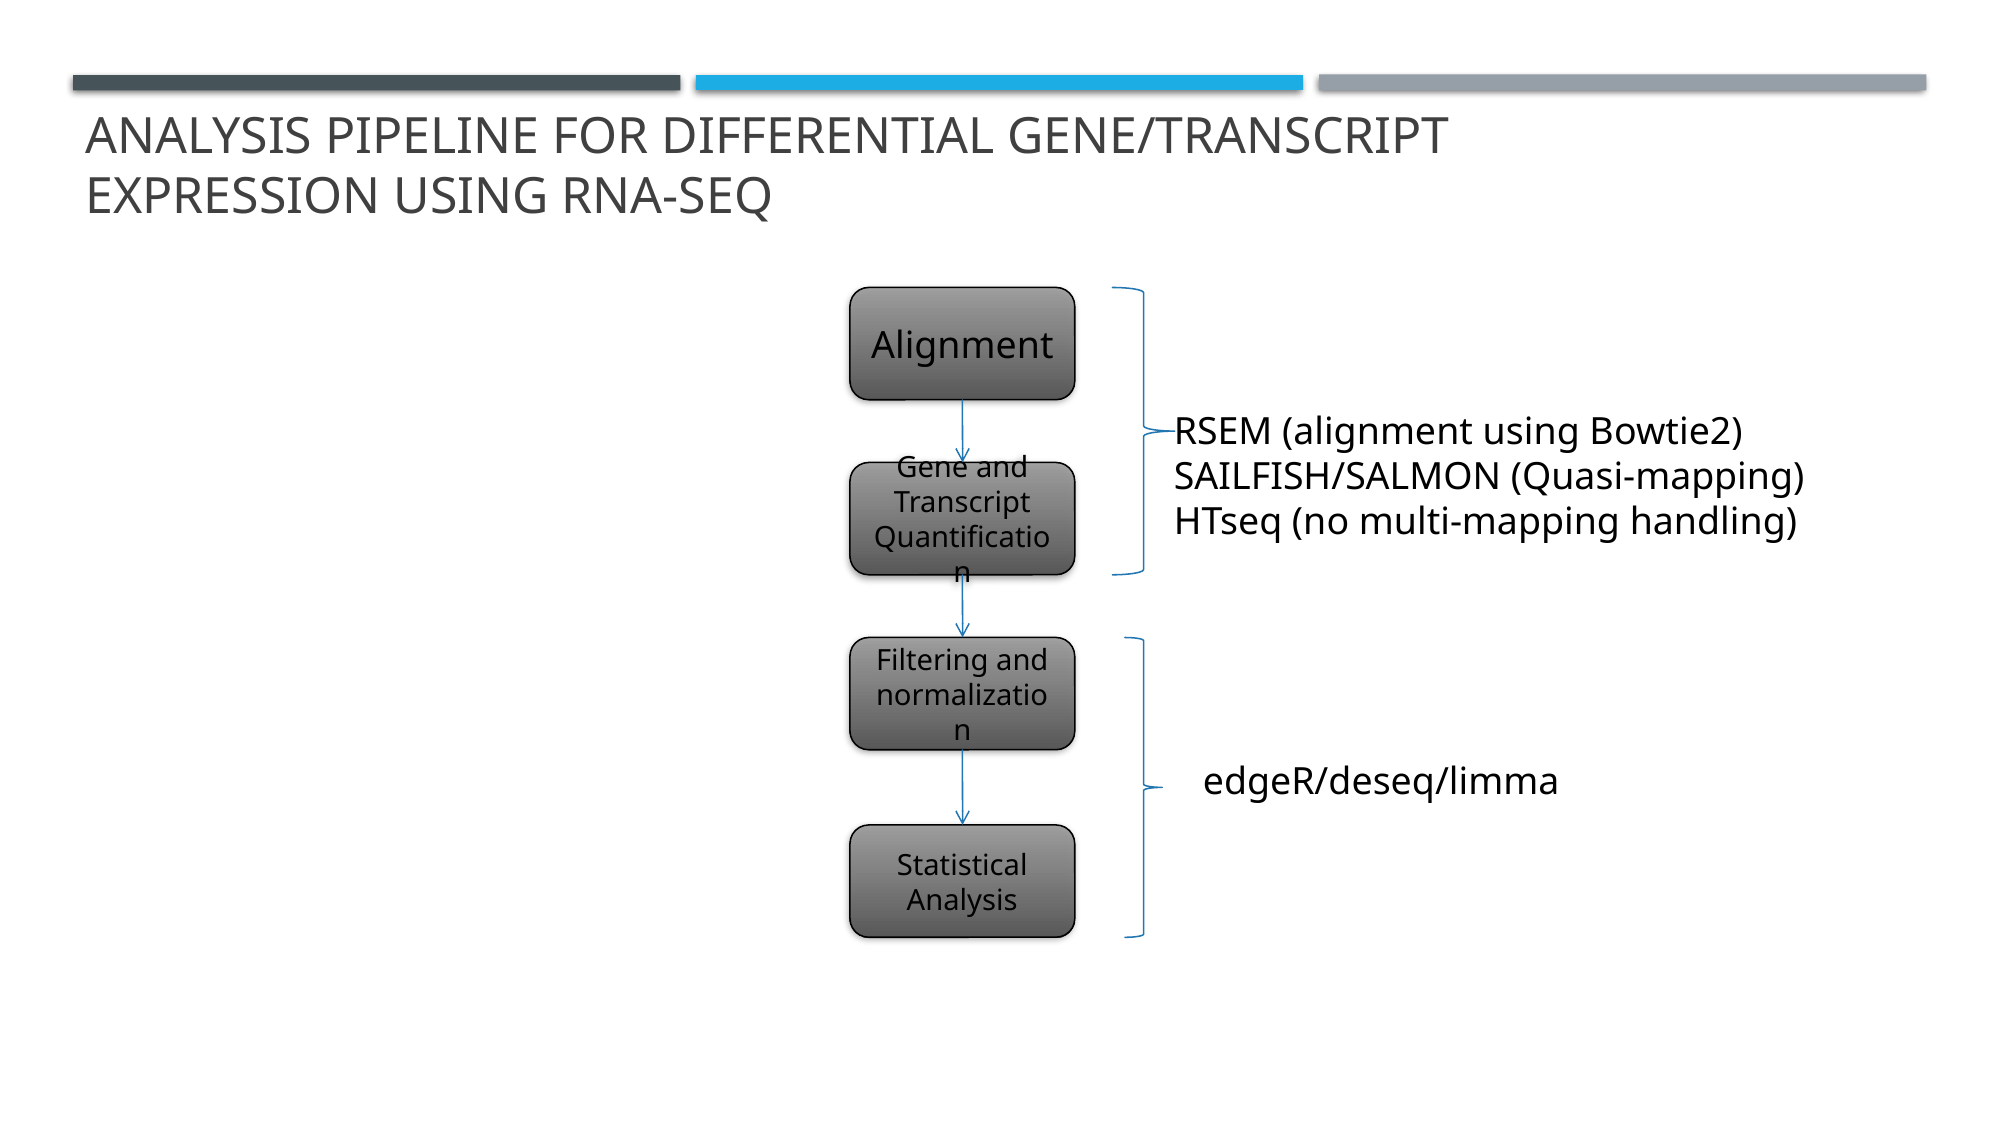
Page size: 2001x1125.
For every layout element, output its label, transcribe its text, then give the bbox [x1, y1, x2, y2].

text_box edgeR/deseq/limma [1188, 749, 1575, 810]
text_box [955, 749, 970, 825]
text_box [1124, 636, 1164, 939]
text_box RSEM (alignment using Bowtie2) SAILFISH/SALMON (Quasi-mapping) HTseq (no multi-mapping handling) [1159, 399, 1820, 550]
text_box Alignment [849, 286, 1076, 401]
title Analysis pipeline for differential gene/transcript expression using RNA-Seq [70, 43, 1571, 232]
text_box [955, 574, 970, 638]
text_box Filtering and normalization [849, 636, 1076, 751]
text_box [955, 399, 970, 463]
text_box Gene and Transcript Quantification [849, 461, 1076, 576]
text_box [1111, 286, 1159, 576]
text_box Statistical Analysis [849, 824, 1076, 939]
